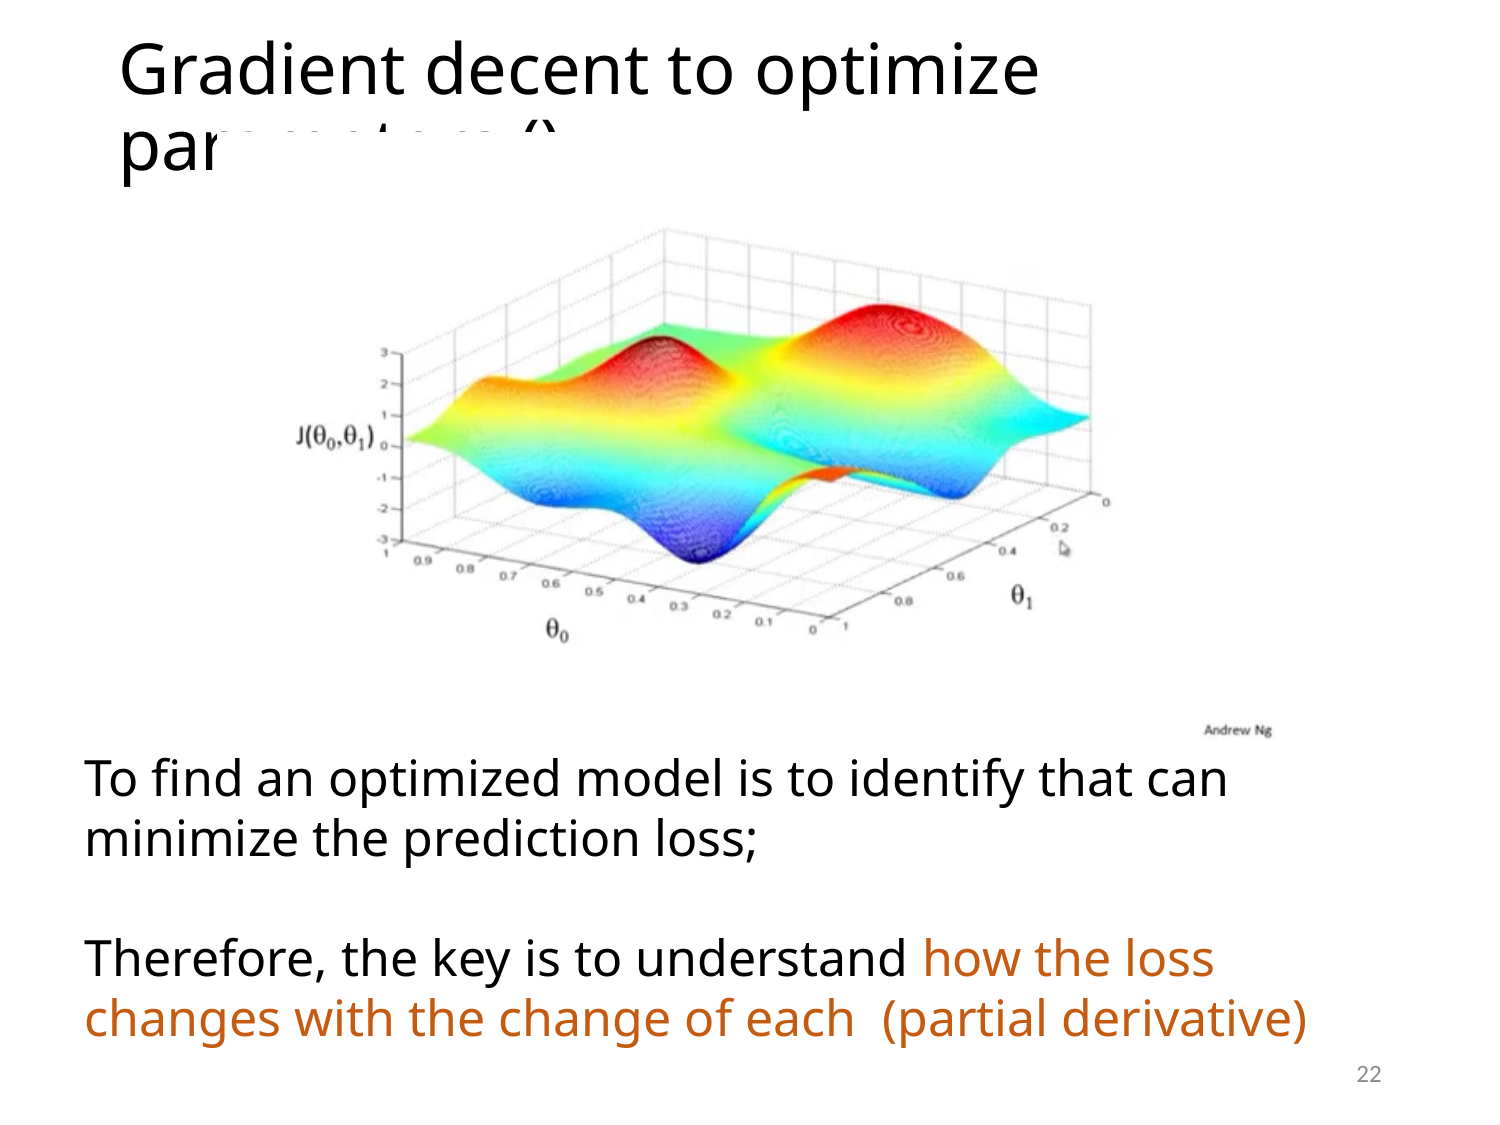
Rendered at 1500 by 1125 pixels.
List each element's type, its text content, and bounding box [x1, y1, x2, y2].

slide_number 22 [1059, 1042, 1397, 1103]
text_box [216, 131, 1275, 741]
